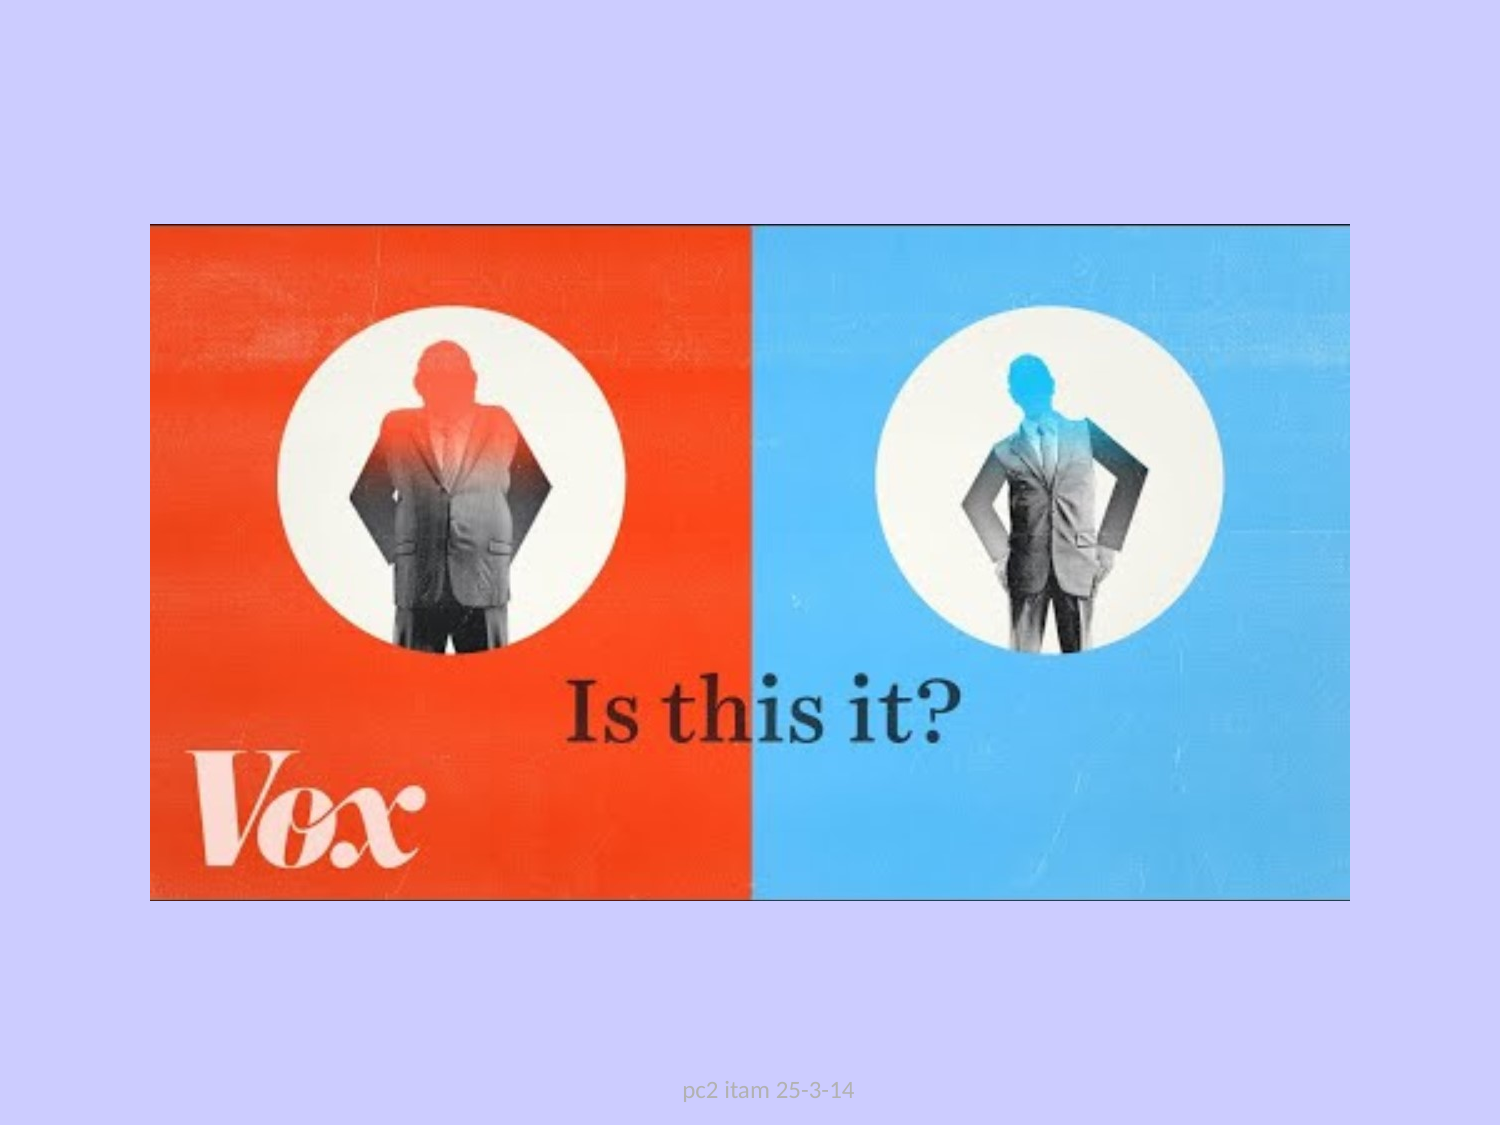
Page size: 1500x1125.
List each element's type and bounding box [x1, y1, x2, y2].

text_box [149, 223, 1351, 902]
